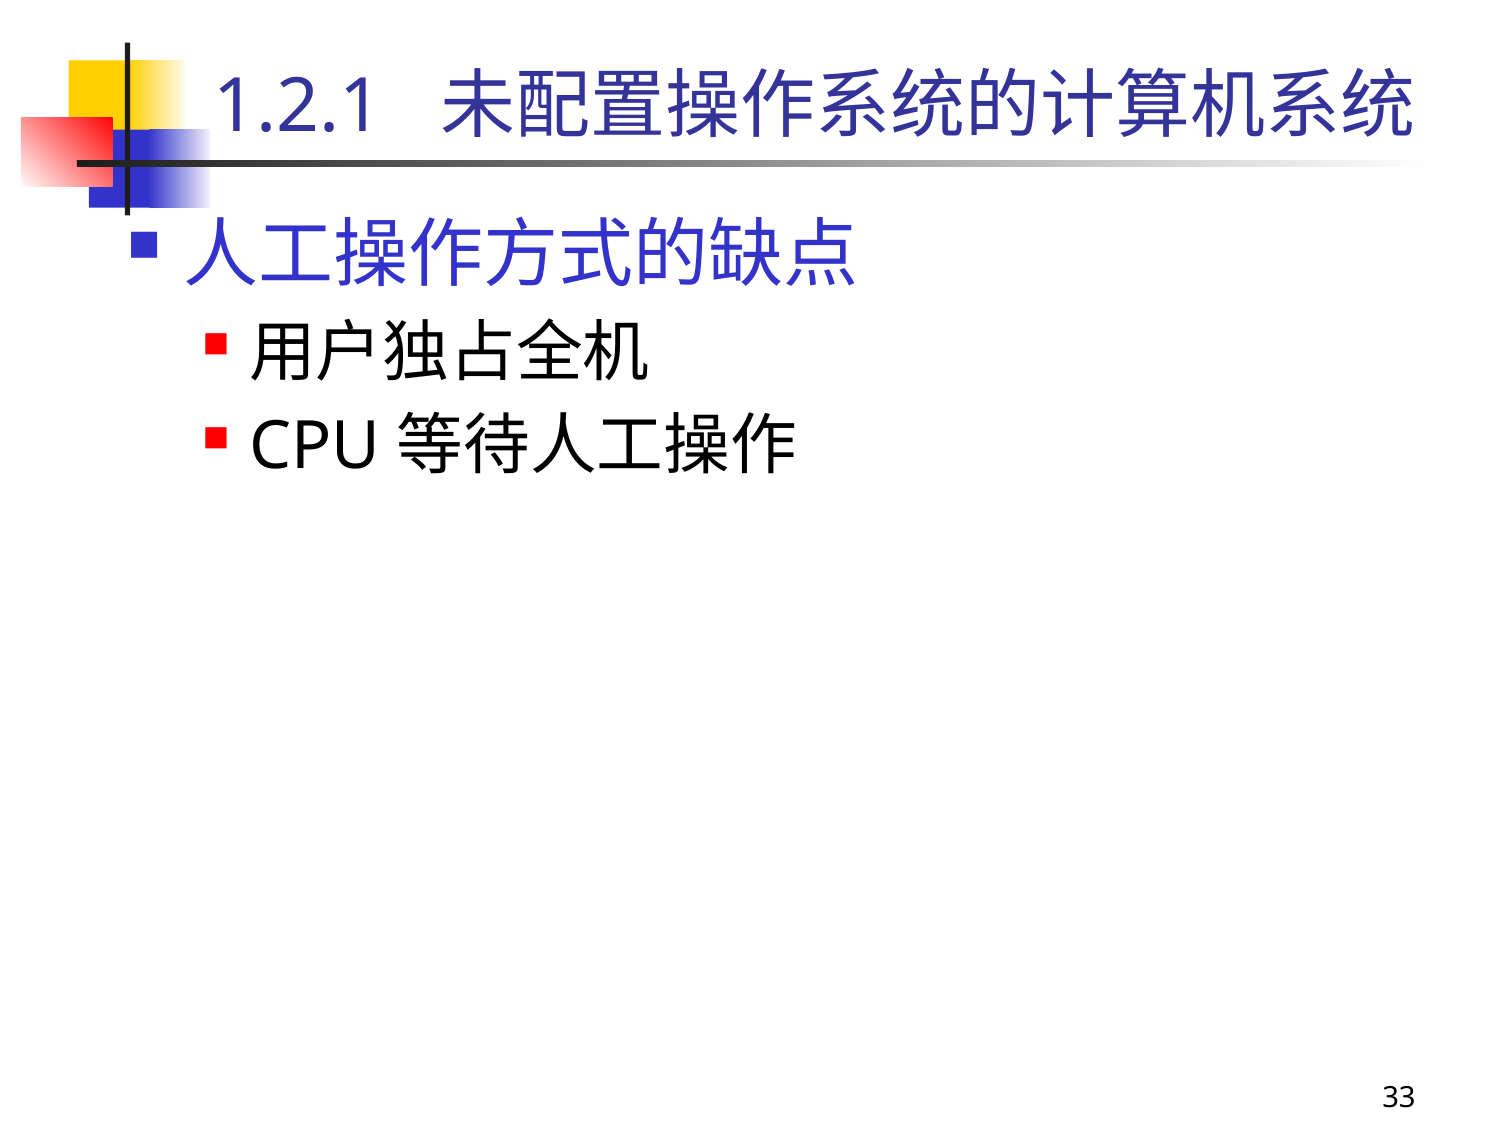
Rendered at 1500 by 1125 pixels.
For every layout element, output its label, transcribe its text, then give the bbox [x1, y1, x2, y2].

text_box 1.2.1 未配置操作系统的计算机系统 [199, 7, 1465, 195]
slide_number 33 [1080, 1070, 1431, 1114]
list 人工操作方式的缺点 用户独占全机 CPU等待人工操作 [112, 198, 1412, 1024]
